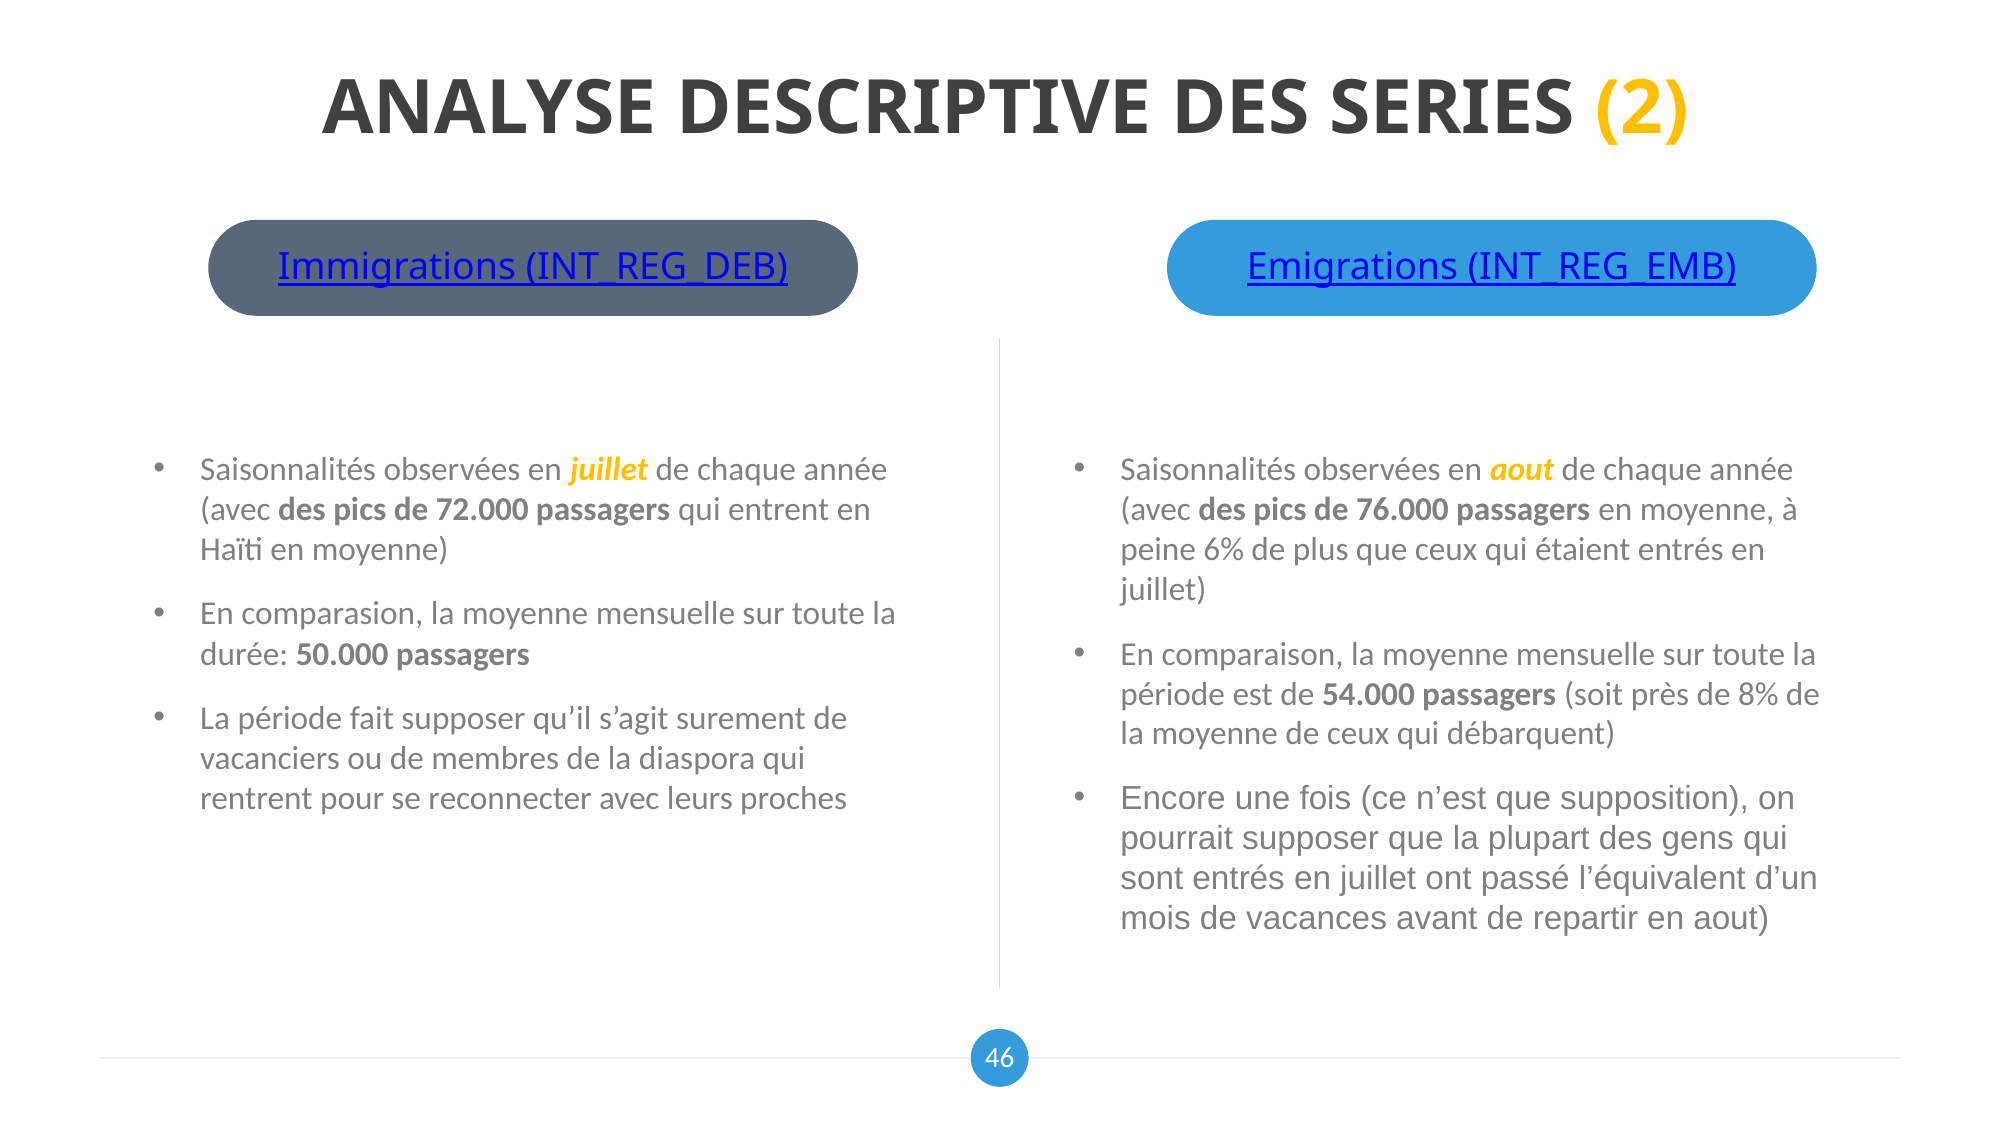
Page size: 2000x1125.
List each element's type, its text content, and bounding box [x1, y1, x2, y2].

slide_number 46 [957, 1024, 1043, 1088]
text_box Immigrations (INT_REG_DEB) [206, 217, 861, 318]
text_box Emigrations (INT_REG_EMB) [1164, 217, 1819, 318]
text_box Saisonnalités observées en juillet de chaque année (avec des pics de 72.000 passagers qui entrent en Haïti en moyenne) En comparasion, la moyenne mensuelle sur toute la durée: 50.000 passagers La période fait supposer qu’il s’agit surement de vacanciers ou de membres de la diaspora qui rentrent pour se reconnecter avec leurs proches [138, 439, 941, 824]
title ANALYSE DESCRIPTIVE DES SERIES (2) [42, 45, 1969, 162]
text_box Saisonnalités observées en aout de chaque année (avec des pics de 76.000 passagers en moyenne, à peine 6% de plus que ceux qui étaient entrés en juillet) En comparaison, la moyenne mensuelle sur toute la période est de 54.000 passagers (soit près de 8% de la moyenne de ceux qui débarquent) Encore une fois (ce n’est que supposition), on pourrait supposer que la plupart des gens qui sont entrés en juillet ont passé l’équivalent d’un mois de vacances avant de repartir en aout) [1058, 439, 1861, 944]
